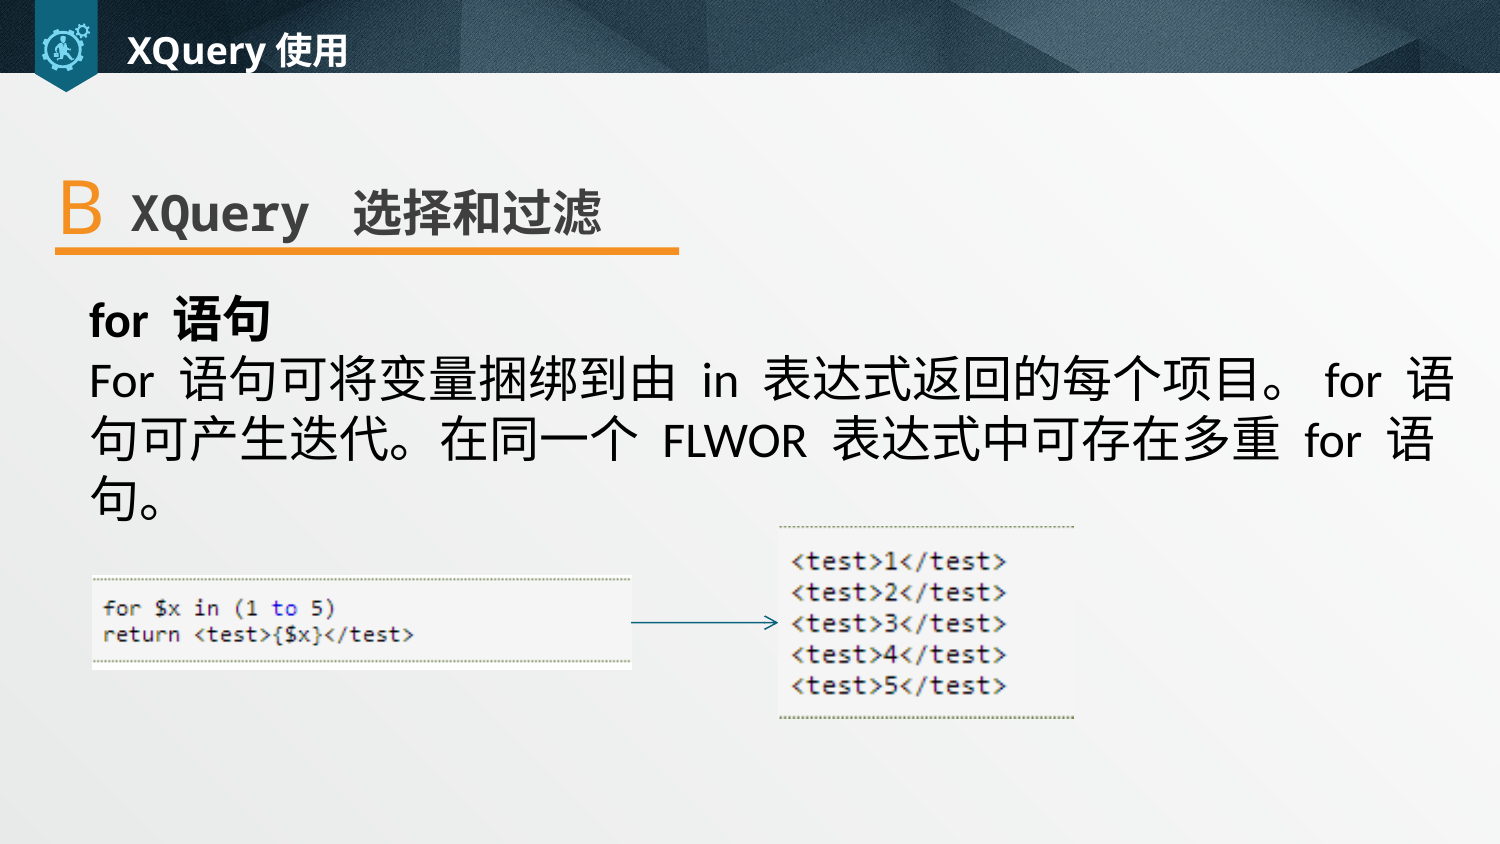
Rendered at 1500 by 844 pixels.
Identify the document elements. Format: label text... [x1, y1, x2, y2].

picture [98, 0, 1500, 73]
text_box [43, 151, 680, 258]
title XQuery使用 [112, 26, 562, 73]
text_box for 语句 For 语句可将变量捆绑到由 in 表达式返回的每个项目。for 语句可产生迭代。在同一个 FLWOR 表达式中可存在多重 for 语句。 [74, 280, 1483, 595]
picture [0, 0, 34, 73]
text_box [41, 23, 91, 72]
picture [91, 526, 1074, 719]
